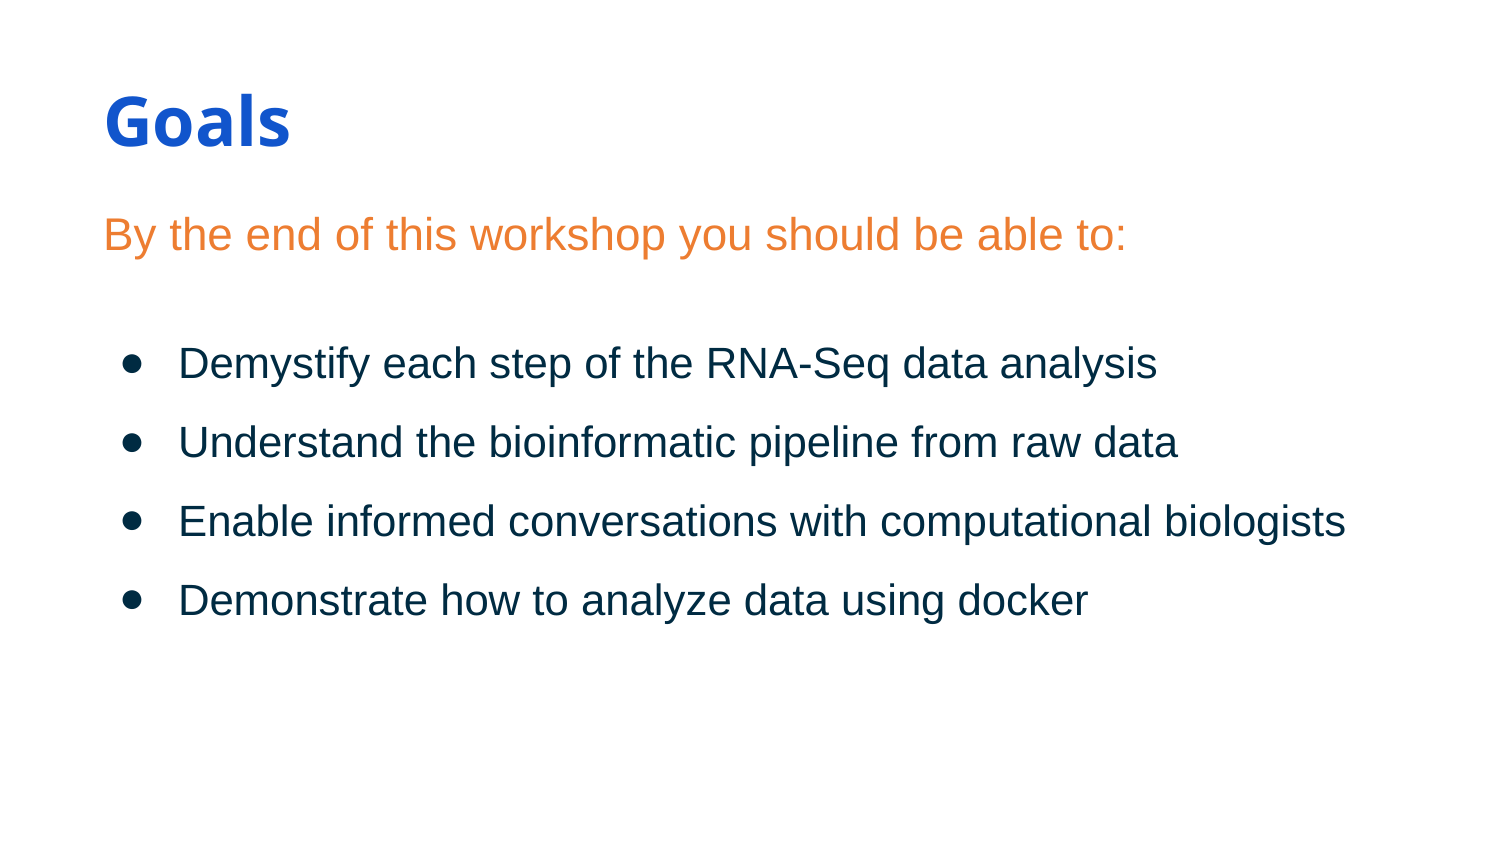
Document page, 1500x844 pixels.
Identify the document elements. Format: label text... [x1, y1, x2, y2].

list By the end of this workshop you should be able to: Demystify each step of the RNA-Seq data analysis Understand the bioinformatic pipeline from raw data Enable informed conversations with computational biologists Demonstrate how to analyze data using docker [103, 196, 1397, 732]
title Goals [103, 87, 1397, 196]
